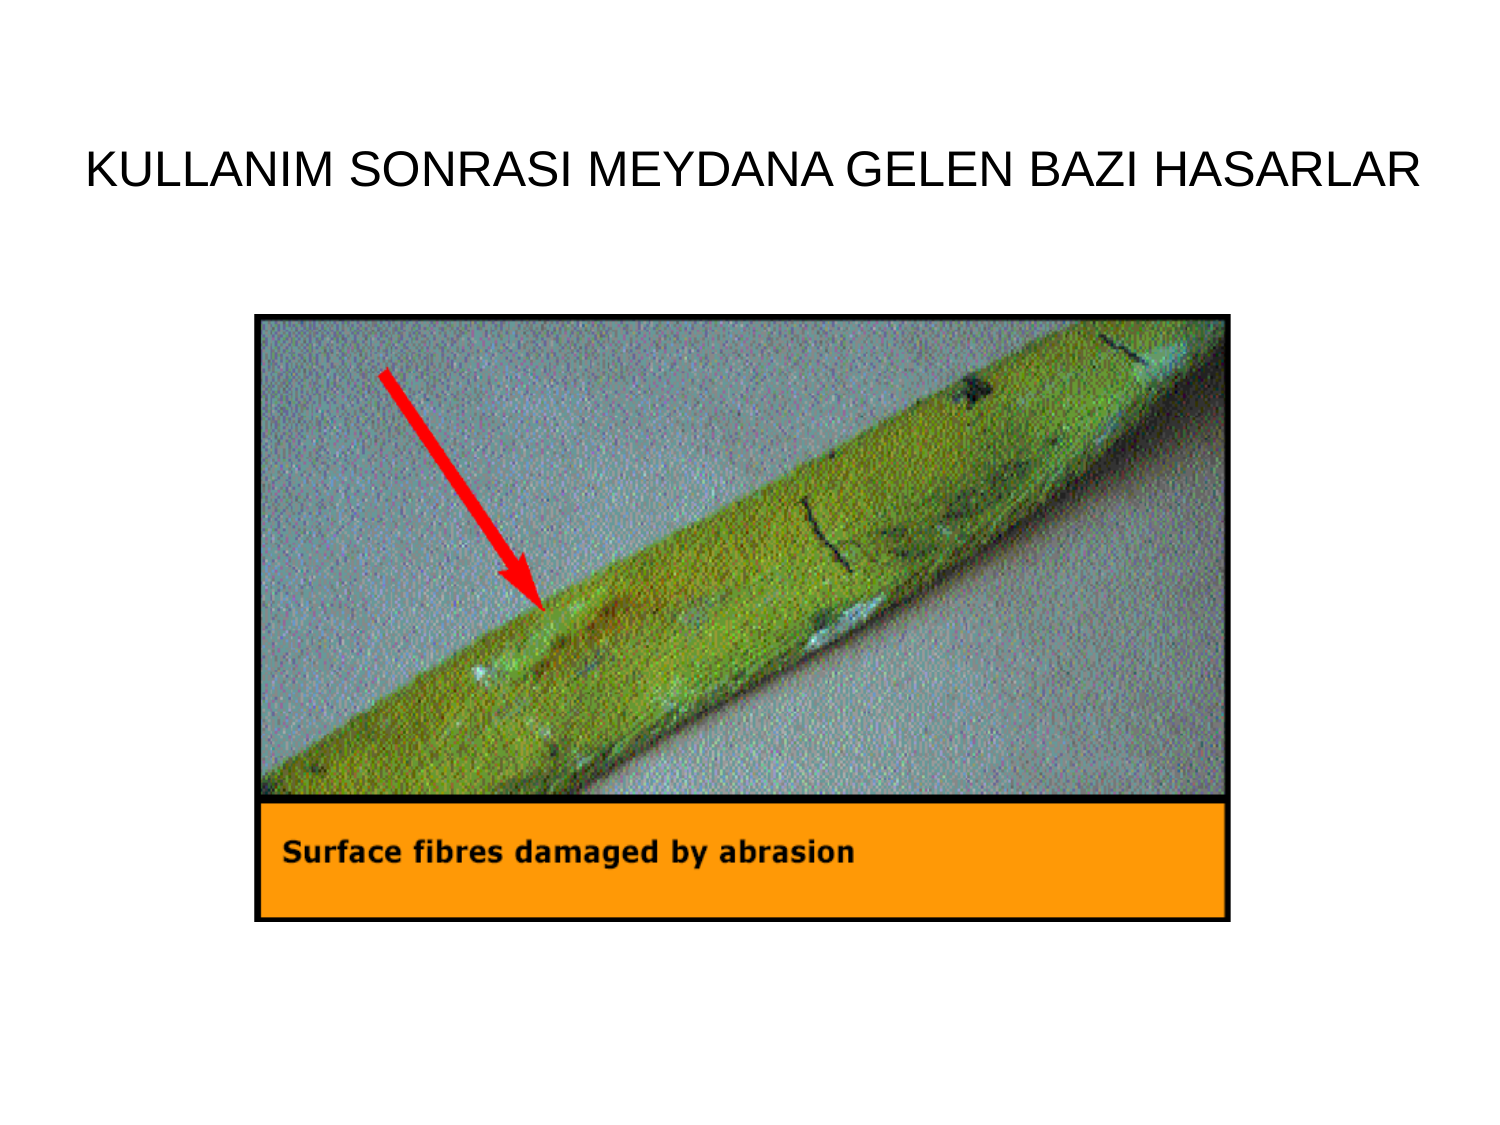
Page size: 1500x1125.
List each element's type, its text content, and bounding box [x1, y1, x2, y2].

text_box KULLANIM SONRASI MEYDANA GELEN BAZI HASARLAR [70, 128, 1442, 204]
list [253, 314, 1235, 922]
